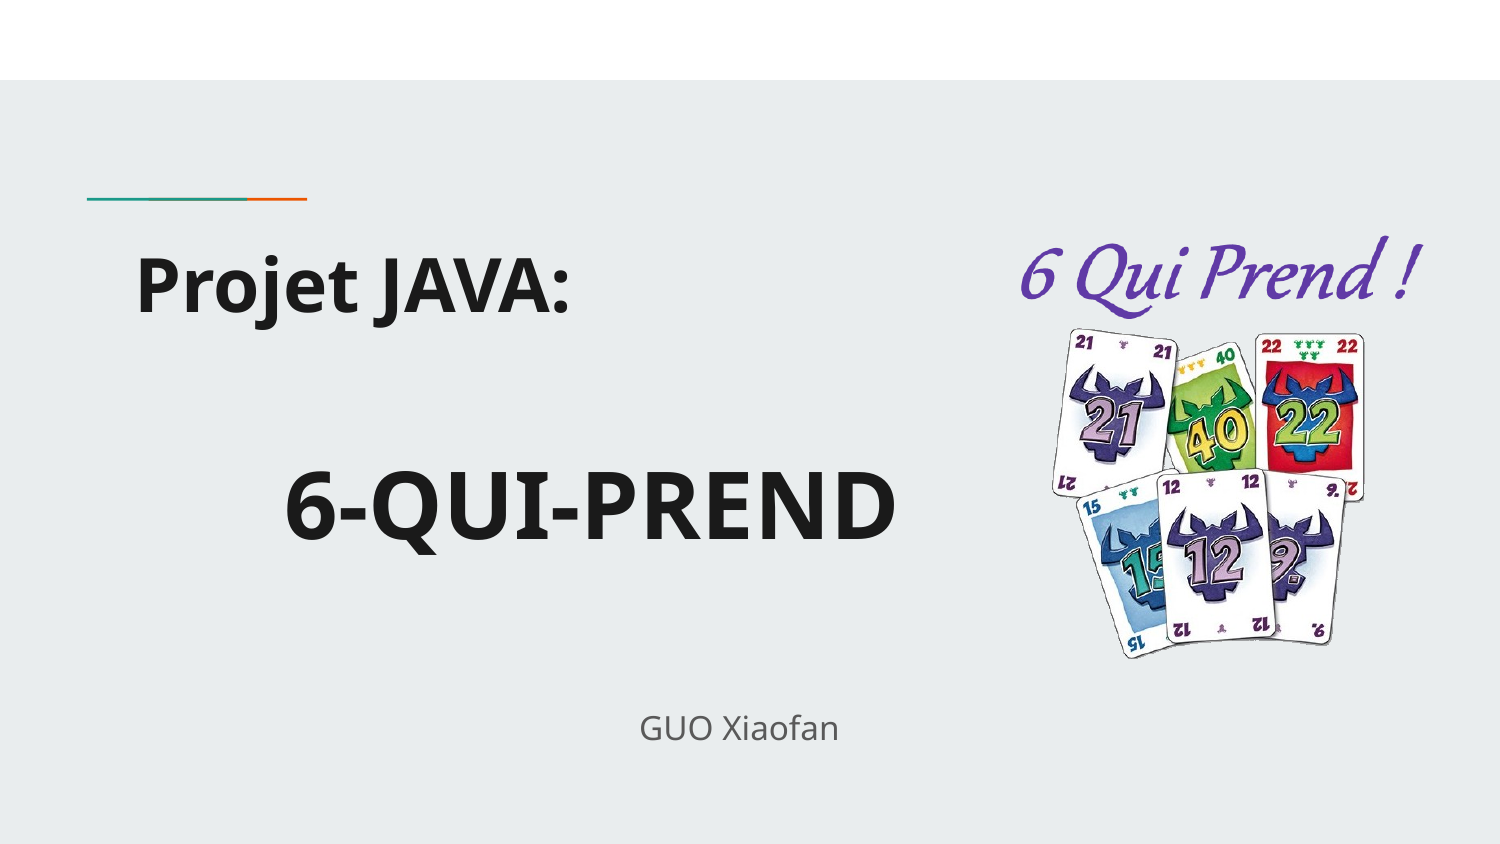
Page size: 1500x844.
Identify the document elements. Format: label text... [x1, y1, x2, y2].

title Projet JAVA: 6-QUI-PREND [119, 216, 1000, 631]
picture [1001, 216, 1434, 667]
subtitle GUO Xiaofan [624, 689, 876, 779]
